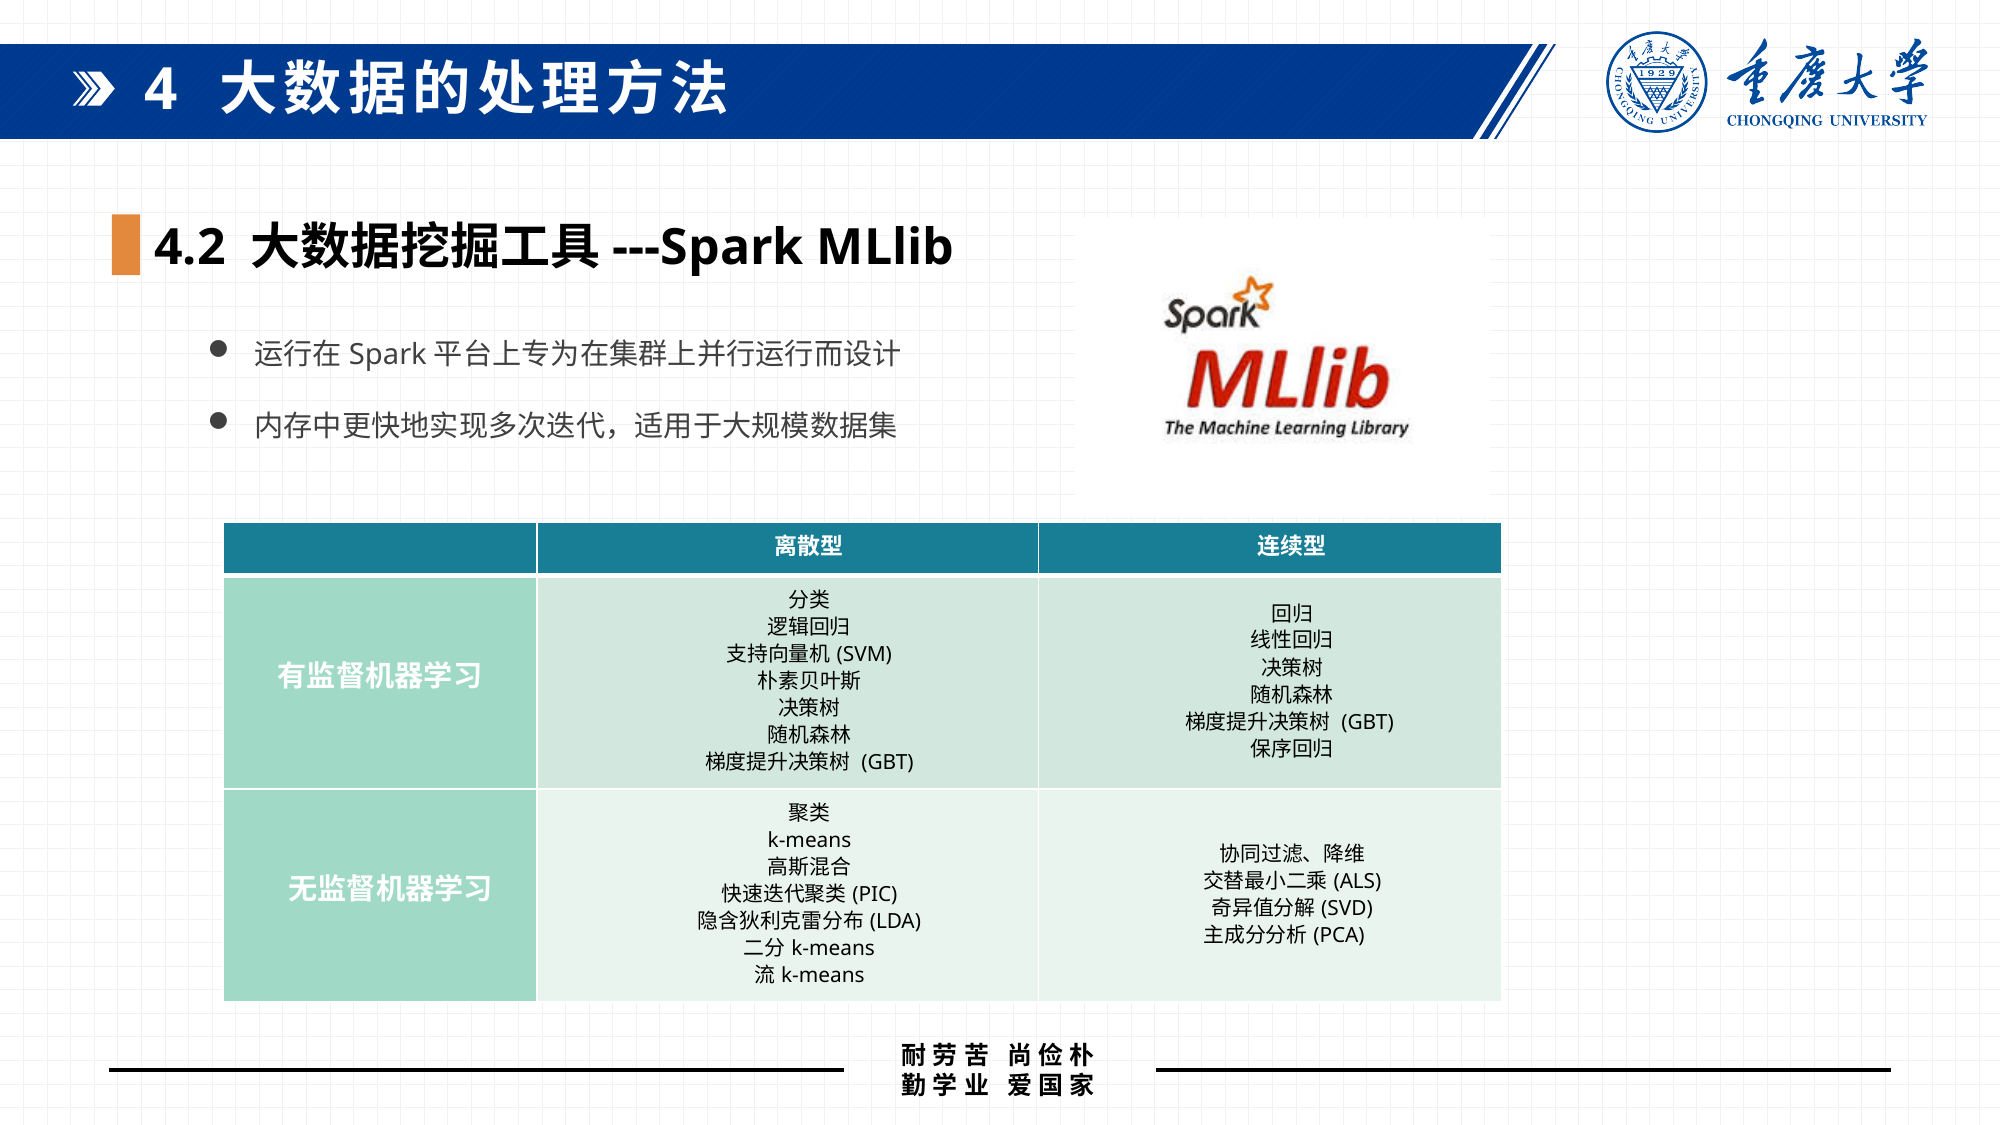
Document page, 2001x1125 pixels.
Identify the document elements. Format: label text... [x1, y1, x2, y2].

table_header 离散型 [538, 523, 1038, 573]
table_cell 有监督机器学习 [224, 578, 536, 788]
table_cell 回归 线性回归 决策树 随机森林 梯度提升决策树 (GBT) 保序回归 [1039, 578, 1501, 788]
picture [1075, 218, 1490, 516]
list 4 大数据的处理方法 [108, 51, 1356, 136]
table_header [224, 523, 536, 573]
table_cell 聚类 k-means 高斯混合 快速迭代聚类(PIC) 隐含狄利克雷分布(LDA) 二分k-means 流k-means [538, 790, 1038, 1001]
table_cell 协同过滤、降维 交替最小二乘(ALS) 奇异值分解(SVD) 主成分分析(PCA) [1039, 790, 1501, 1001]
table_cell 无监督机器学习 [224, 790, 536, 1001]
list 4.2 大数据挖掘工具---Spark MLlib [139, 213, 1891, 275]
table_cell 分类 逻辑回归 支持向量机(SVM) 朴素贝叶斯 决策树 随机森林 梯度提升决策树 (GBT) [538, 578, 1038, 788]
picture [1606, 31, 1928, 133]
table_header 连续型 [1039, 523, 1501, 573]
text_box 运行在Spark平台上专为在集群上并行运行而设计 [192, 327, 1075, 378]
text_box 内存中更快地实现多次迭代，适用于大规模数据集 [192, 399, 1075, 450]
